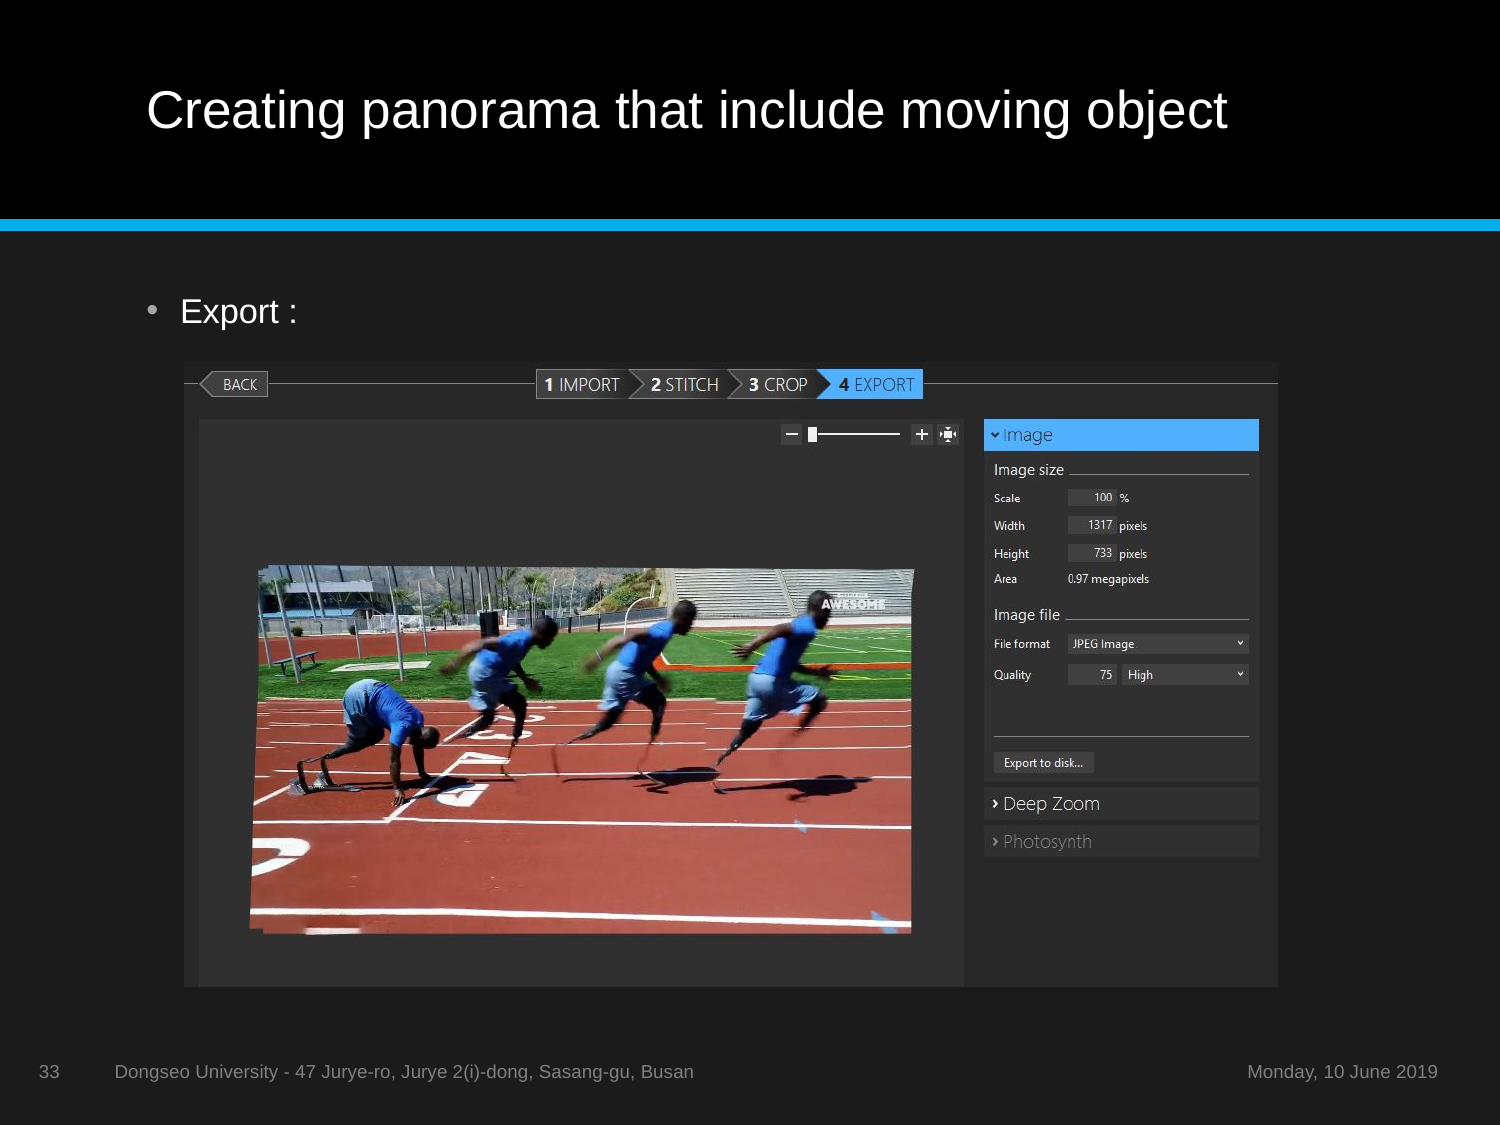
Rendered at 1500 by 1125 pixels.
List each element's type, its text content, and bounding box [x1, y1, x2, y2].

picture [184, 362, 1278, 987]
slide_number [1167, 1048, 1454, 1094]
list Export : [131, 281, 1369, 1013]
slide_number 33 [10, 1048, 75, 1094]
footer Dongseo University - 47 Jurye-ro, Jurye 2(i)-dong, Sasang-gu, Busan [99, 1048, 1101, 1094]
title Creating panorama that include moving object [131, 20, 1369, 201]
